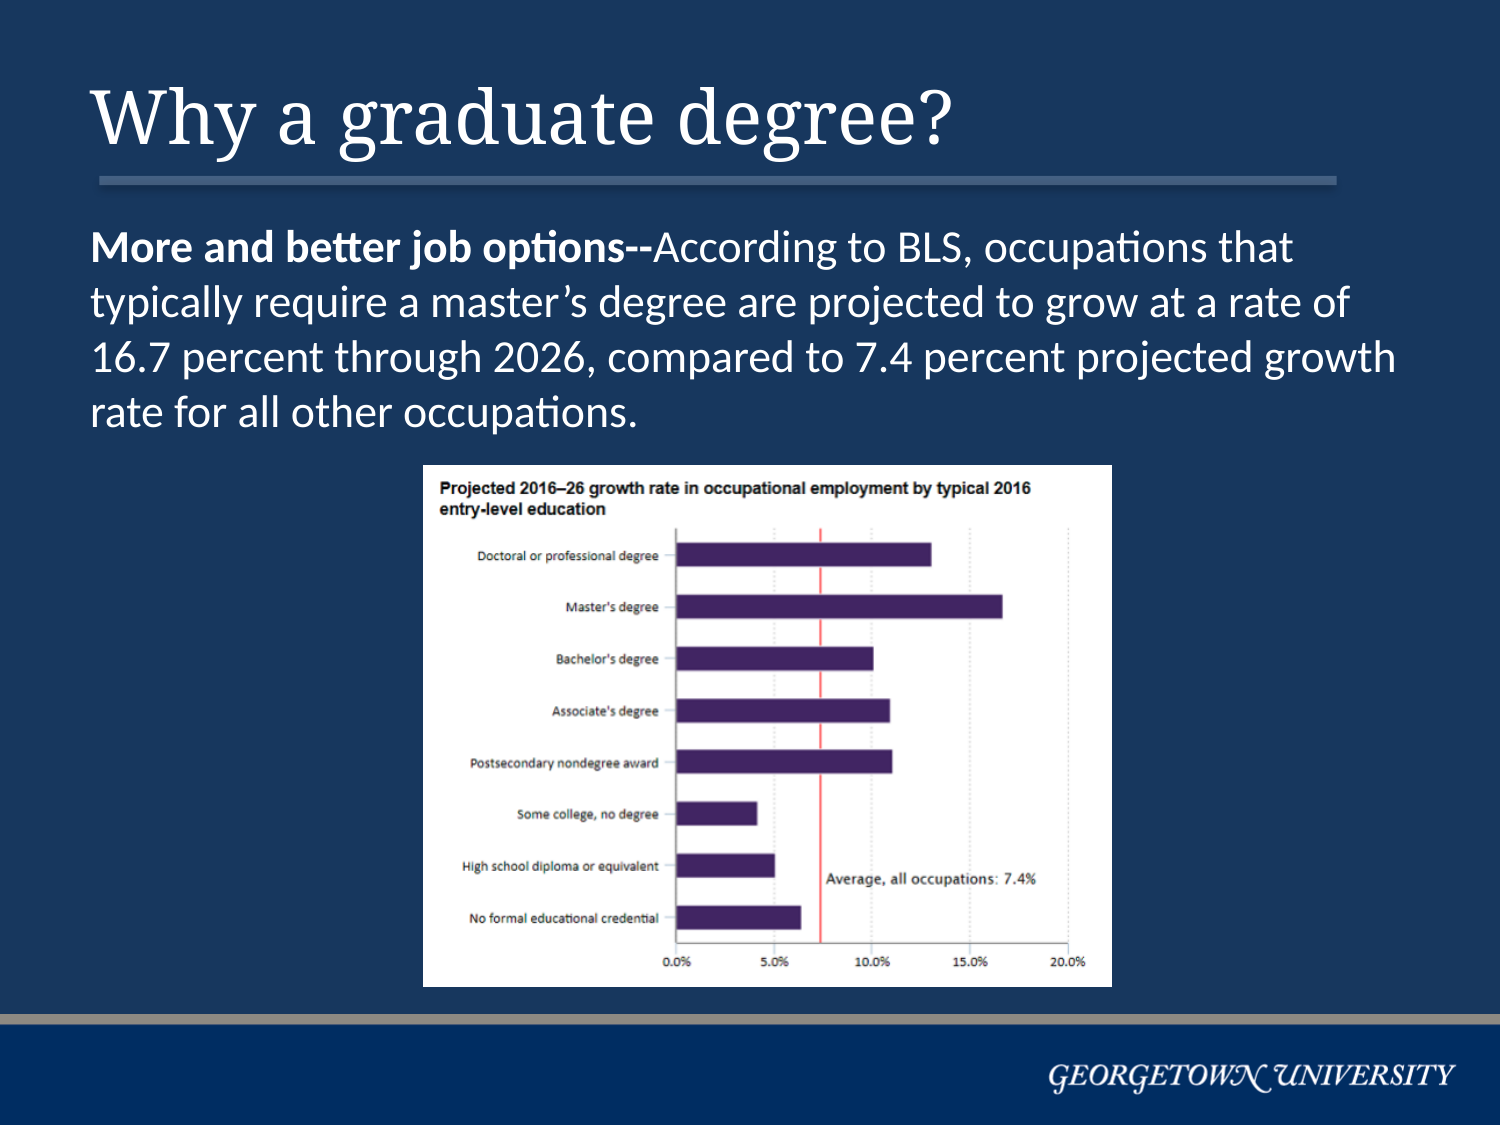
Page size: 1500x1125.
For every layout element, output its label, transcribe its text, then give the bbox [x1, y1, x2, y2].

picture [0, 1014, 1500, 1125]
text_box Why a graduate degree? [74, 62, 1425, 181]
text_box More and better job options--According to BLS, occupations that typically require a master’s degree are projected to grow at a rate of 16.7 percent through 2026, compared to 7.4 percent projected growth rate for all other occupations. [74, 209, 1425, 997]
picture [423, 465, 1112, 988]
